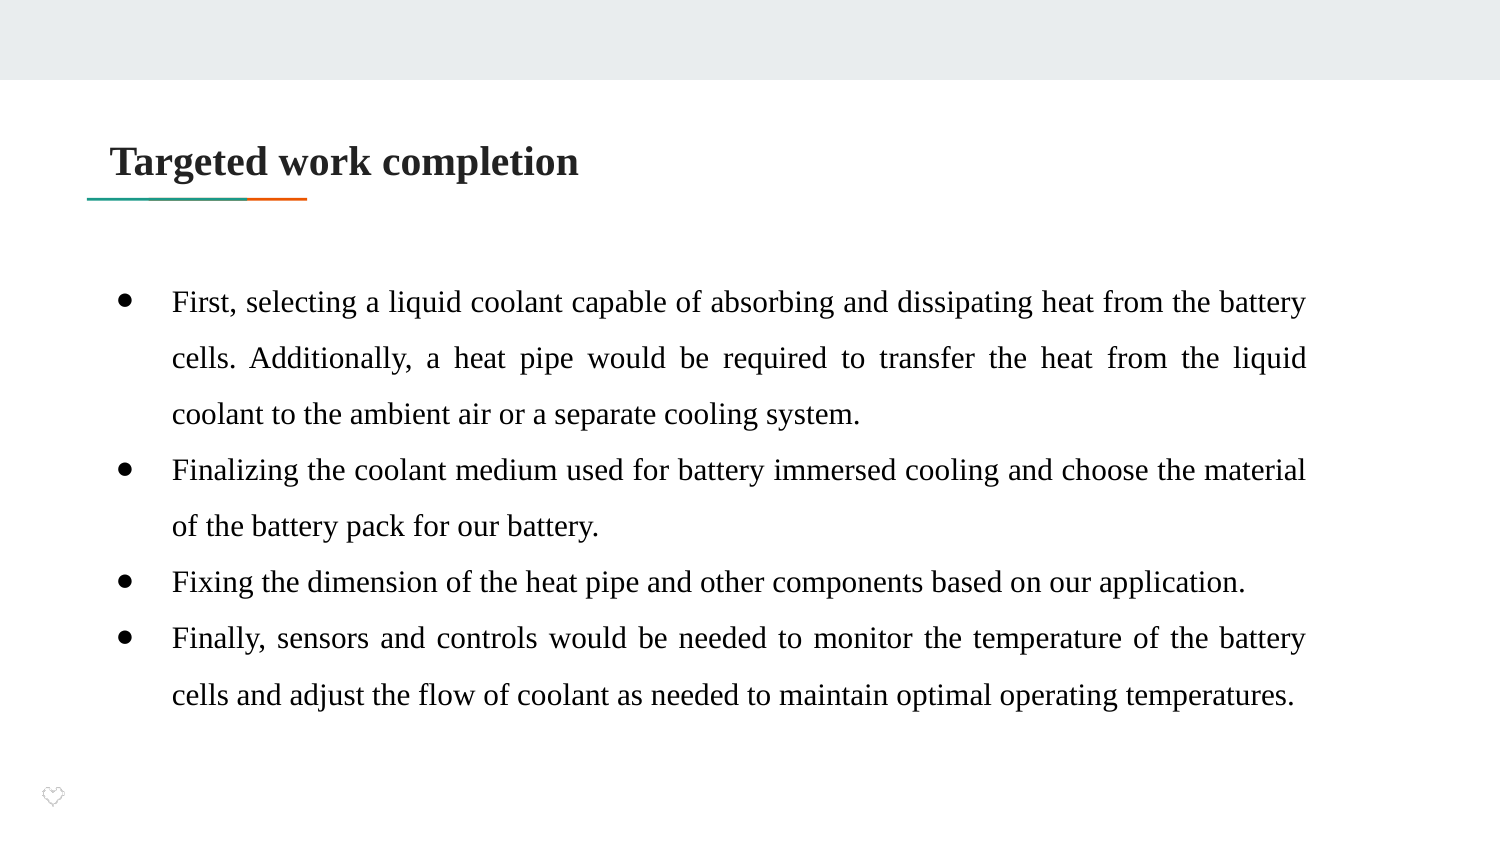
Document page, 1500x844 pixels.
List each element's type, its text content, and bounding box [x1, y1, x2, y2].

picture [24, 774, 83, 819]
title Targeted work completion [94, 118, 1493, 213]
text_box First, selecting a liquid coolant capable of absorbing and dissipating heat from the battery cells. Additionally, a heat pipe would be required to transfer the heat from the liquid coolant to the ambient air or a separate cooling system. Finalizing the coolant medium used for battery immersed cooling and choose the material of the battery pack for our battery. Fixing the dimension of the heat pipe and other components based on our application. Finally, sensors and controls would be needed to monitor the temperature of the battery cells and adjust the flow of coolant as needed to maintain optimal operating temperatures. [81, 212, 1324, 724]
